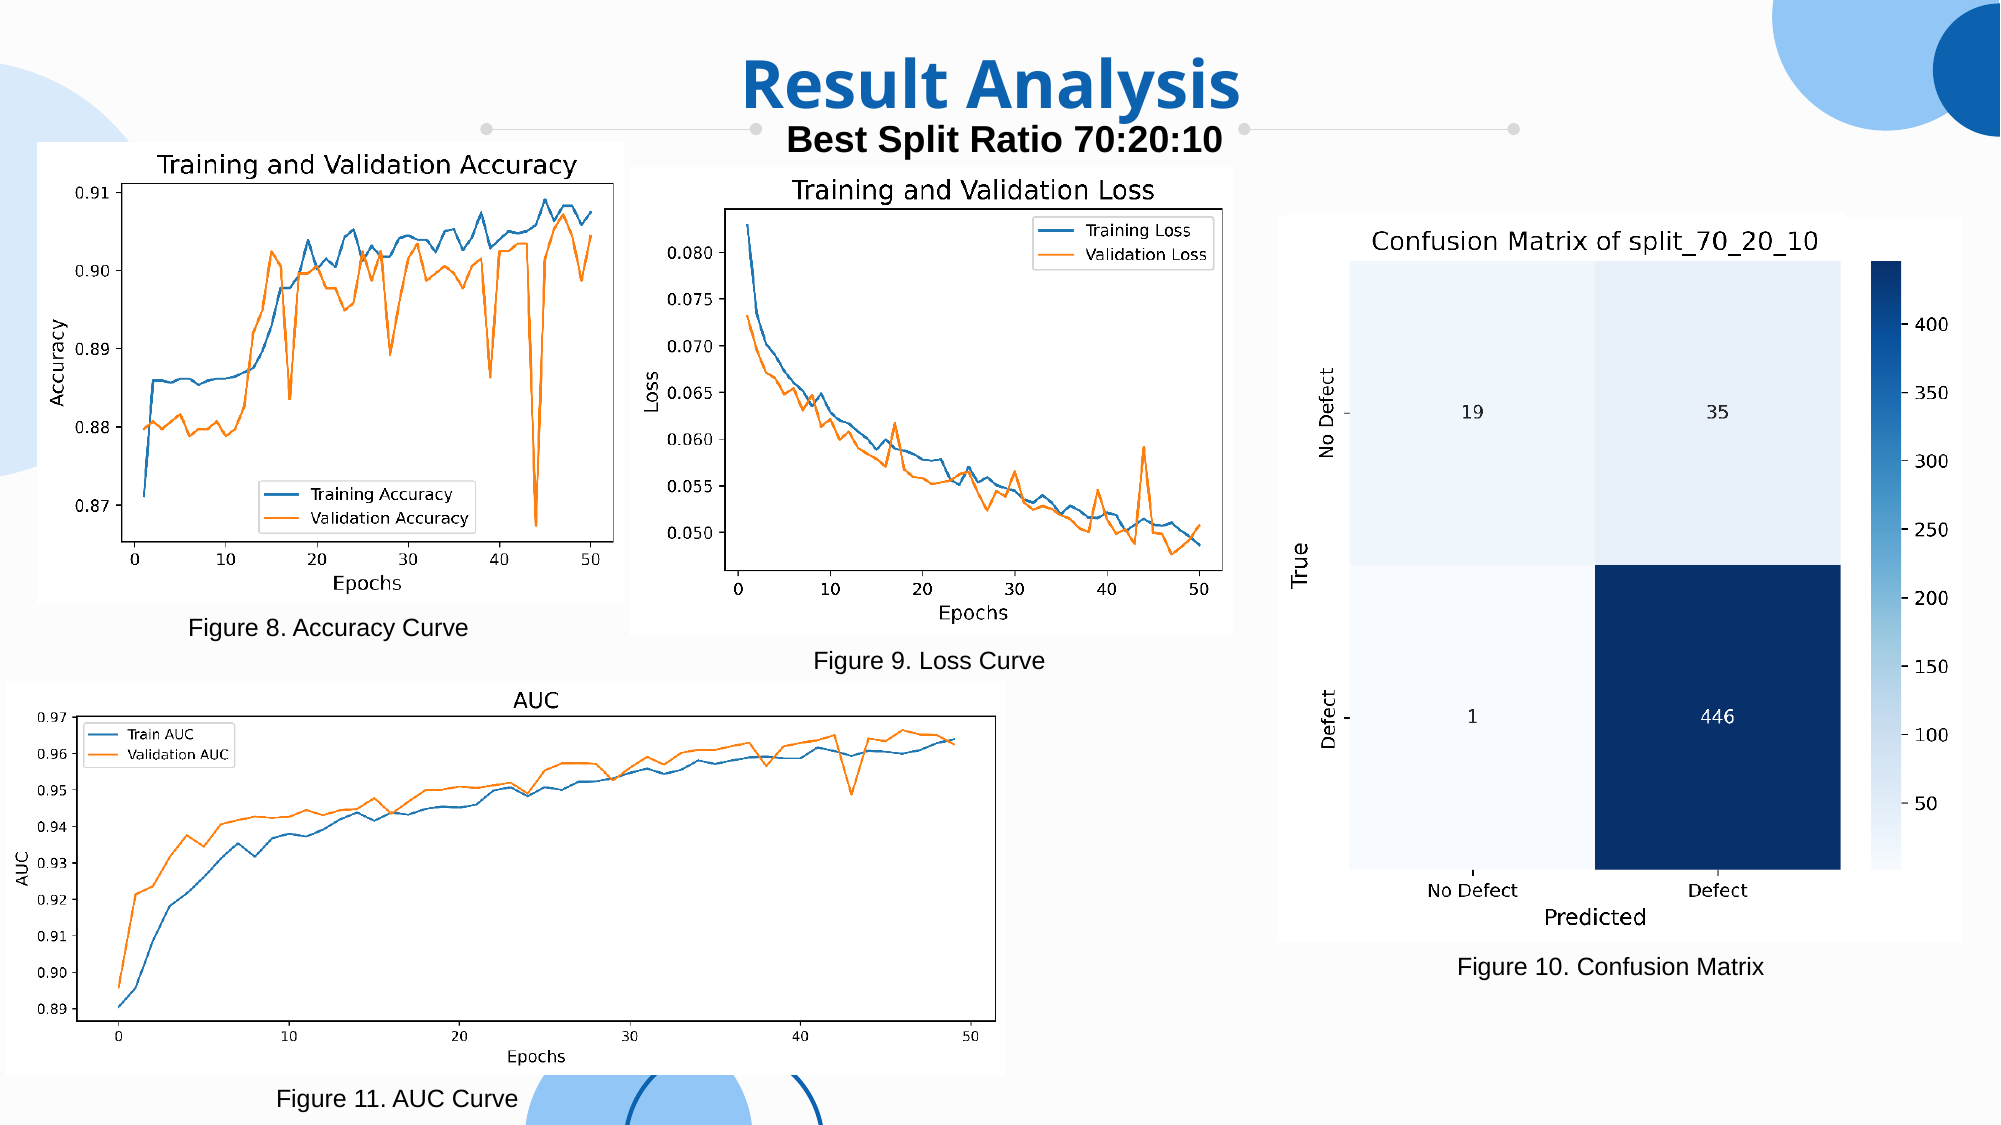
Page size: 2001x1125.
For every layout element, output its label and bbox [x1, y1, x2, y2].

picture [37, 142, 624, 605]
picture [1277, 213, 1963, 942]
text_box [0, 0, 2000, 1125]
picture [5, 681, 1005, 1075]
text_box [486, 34, 1514, 169]
picture [629, 167, 1233, 635]
